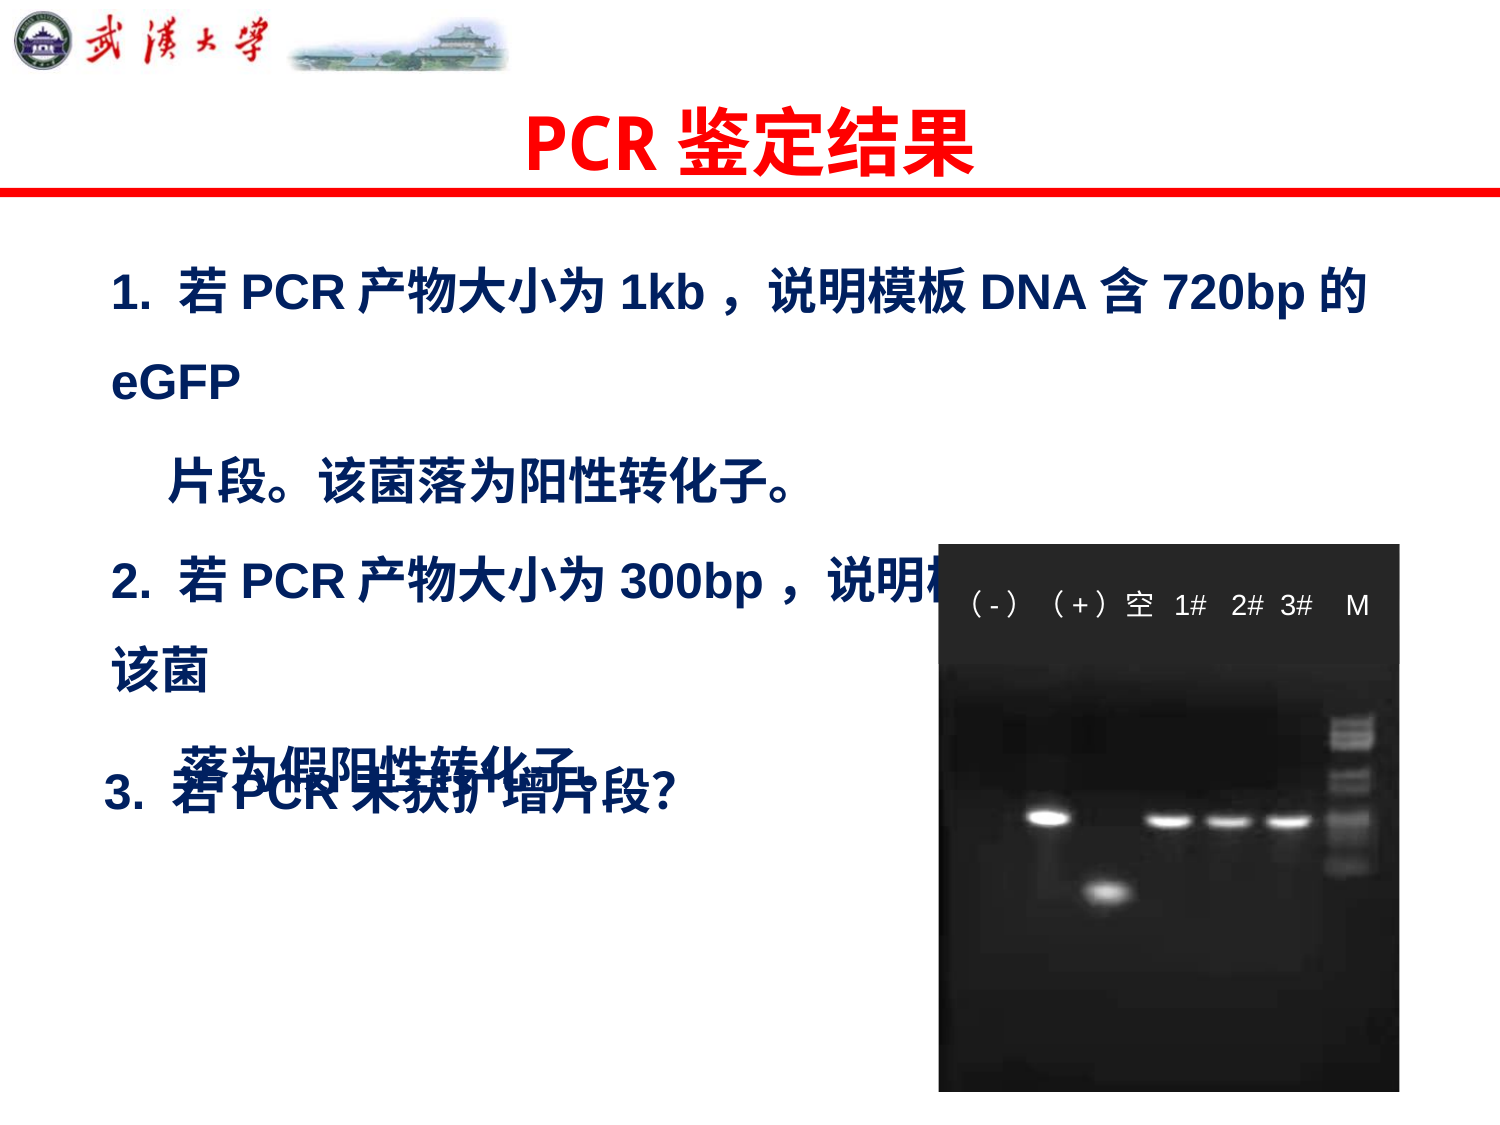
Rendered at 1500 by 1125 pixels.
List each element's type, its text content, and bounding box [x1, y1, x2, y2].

list 1. 若PCR产物大小为1kb，说明模板DNA含720bp的eGFP 片段。该菌落为阳性转化子。 2. 若PCR产物大小为300bp，说明模板DNA为空载体，该菌 落为假阳性转化子。 [95, 221, 1447, 629]
picture [938, 543, 1400, 1092]
text_box 3. 若PCR未获扩增片段？ [89, 722, 716, 828]
picture [12, 9, 513, 75]
title PCR鉴定结果 [74, 46, 1426, 235]
